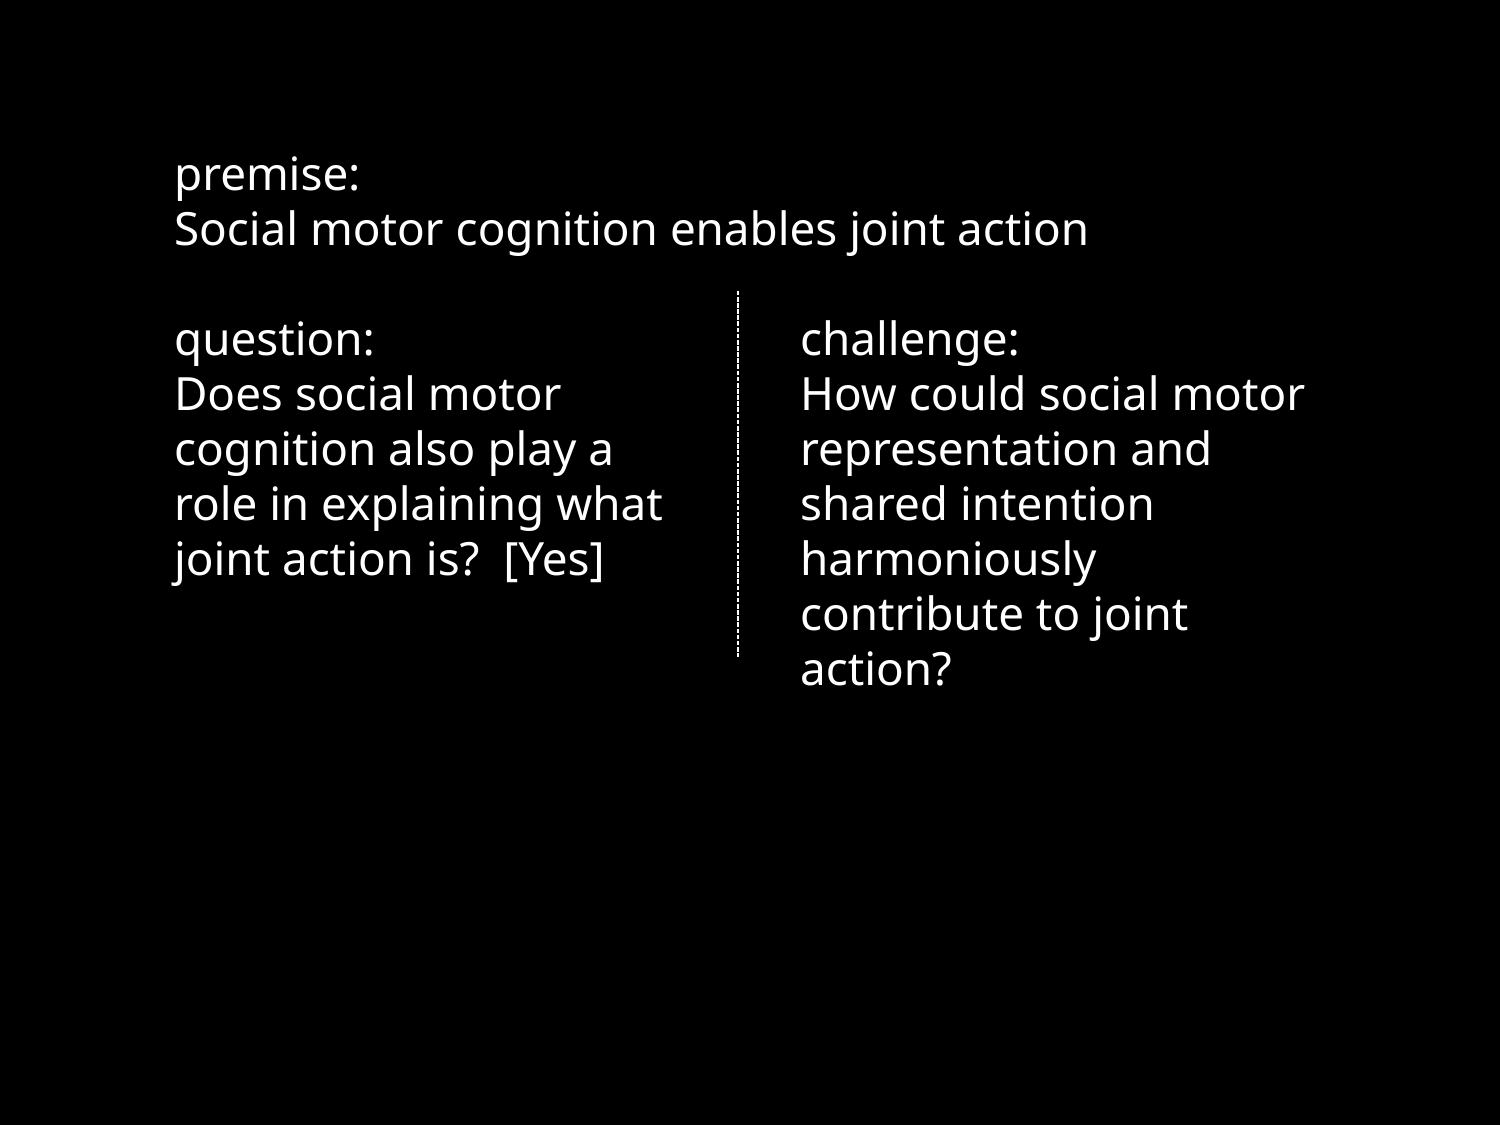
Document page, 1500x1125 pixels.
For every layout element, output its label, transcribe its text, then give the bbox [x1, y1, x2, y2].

text_box question: Does social motor cognition also play a role in explaining what joint action is? [Yes] [159, 302, 703, 593]
text_box challenge: How could social motor representation and shared intention harmoniously contribute to joint action? [785, 302, 1329, 703]
text_box premise: Social motor cognition enables joint action [159, 137, 1260, 263]
